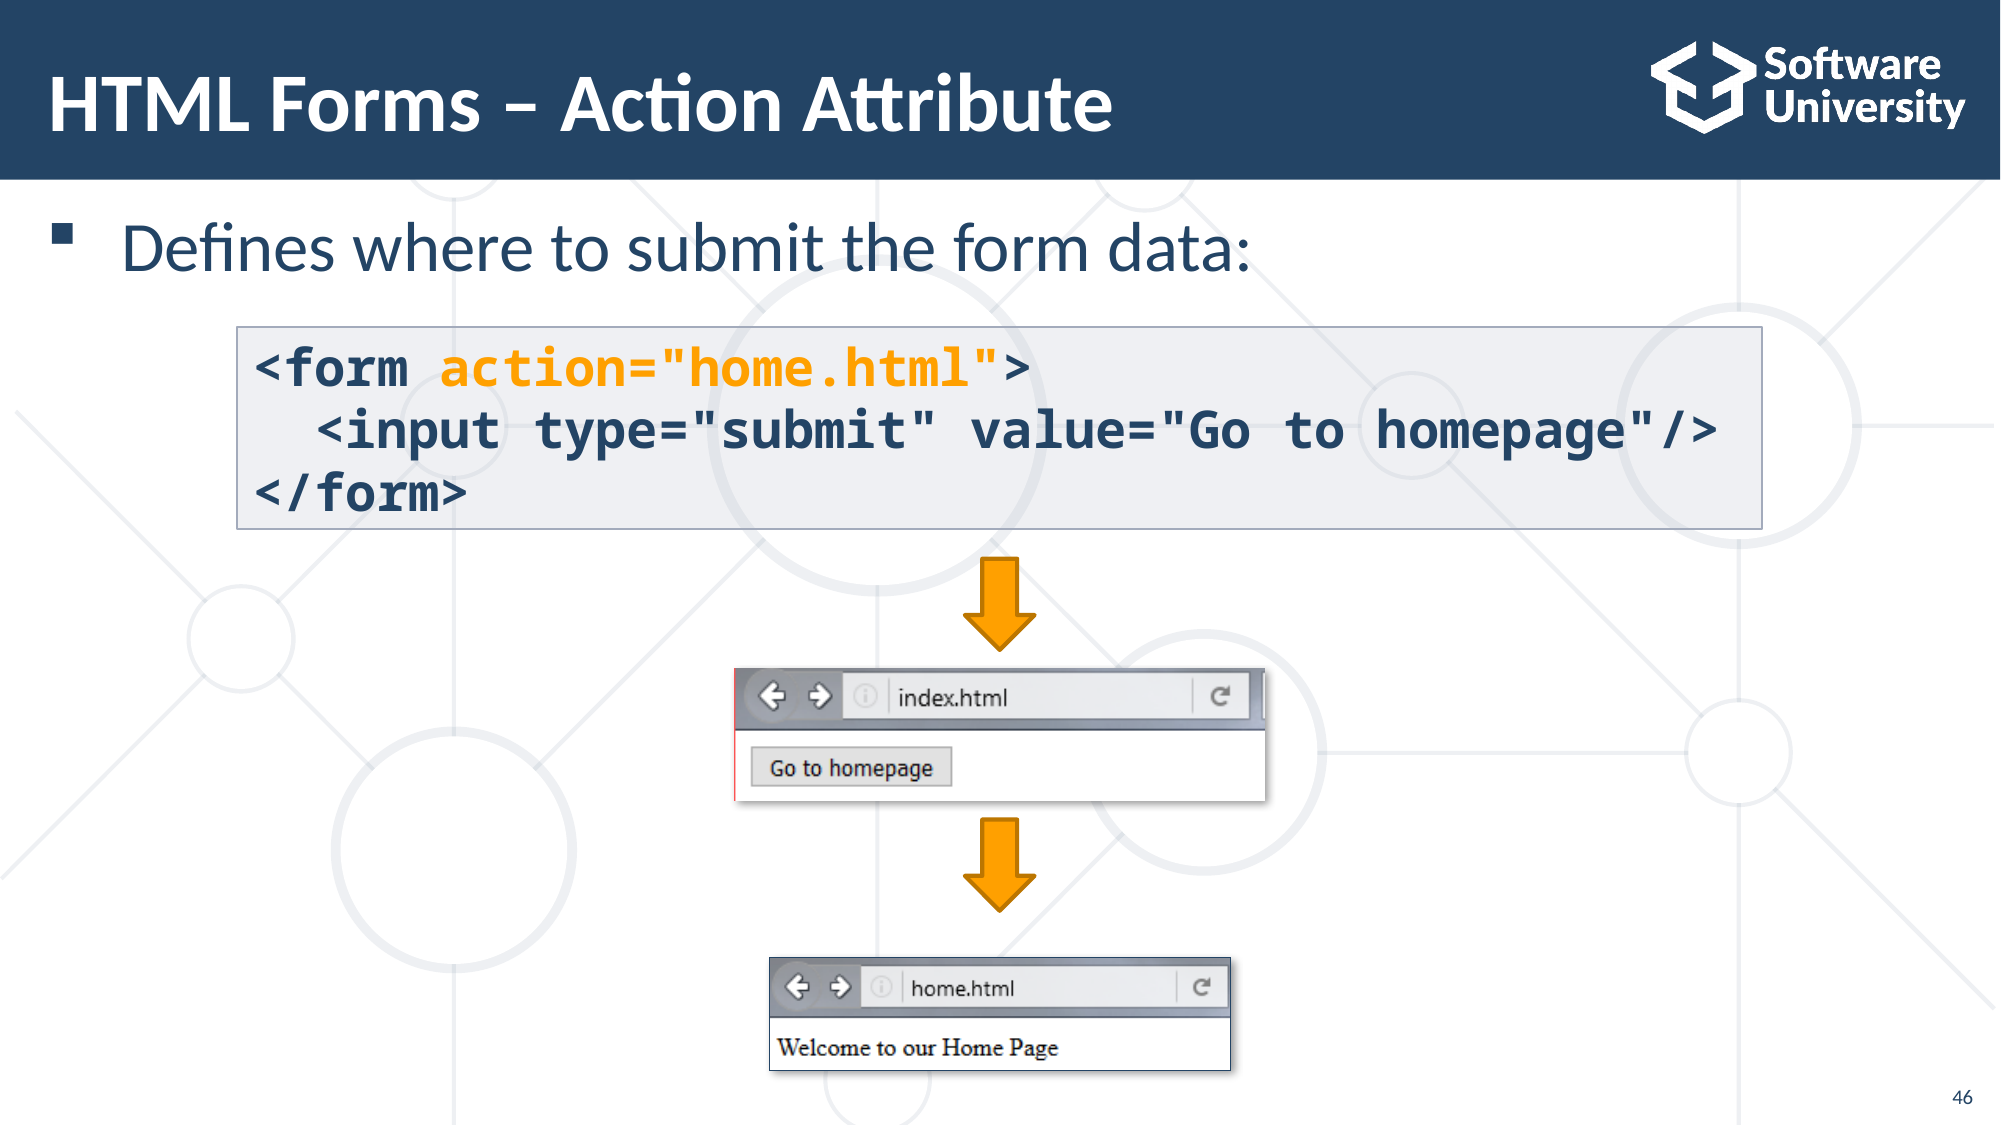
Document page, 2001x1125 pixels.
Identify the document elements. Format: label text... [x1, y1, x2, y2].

picture [734, 668, 1266, 801]
title HTML Forms – Action Attribute [31, 6, 1603, 189]
picture [768, 957, 1231, 1071]
text_box <form action="home.html"> <input type="submit" value="Go to homepage"/> </form> [237, 326, 1763, 529]
text_box Defines where to submit the form data: [31, 188, 1968, 1103]
picture [1651, 41, 1966, 134]
slide_number 46 [1927, 1067, 1989, 1117]
